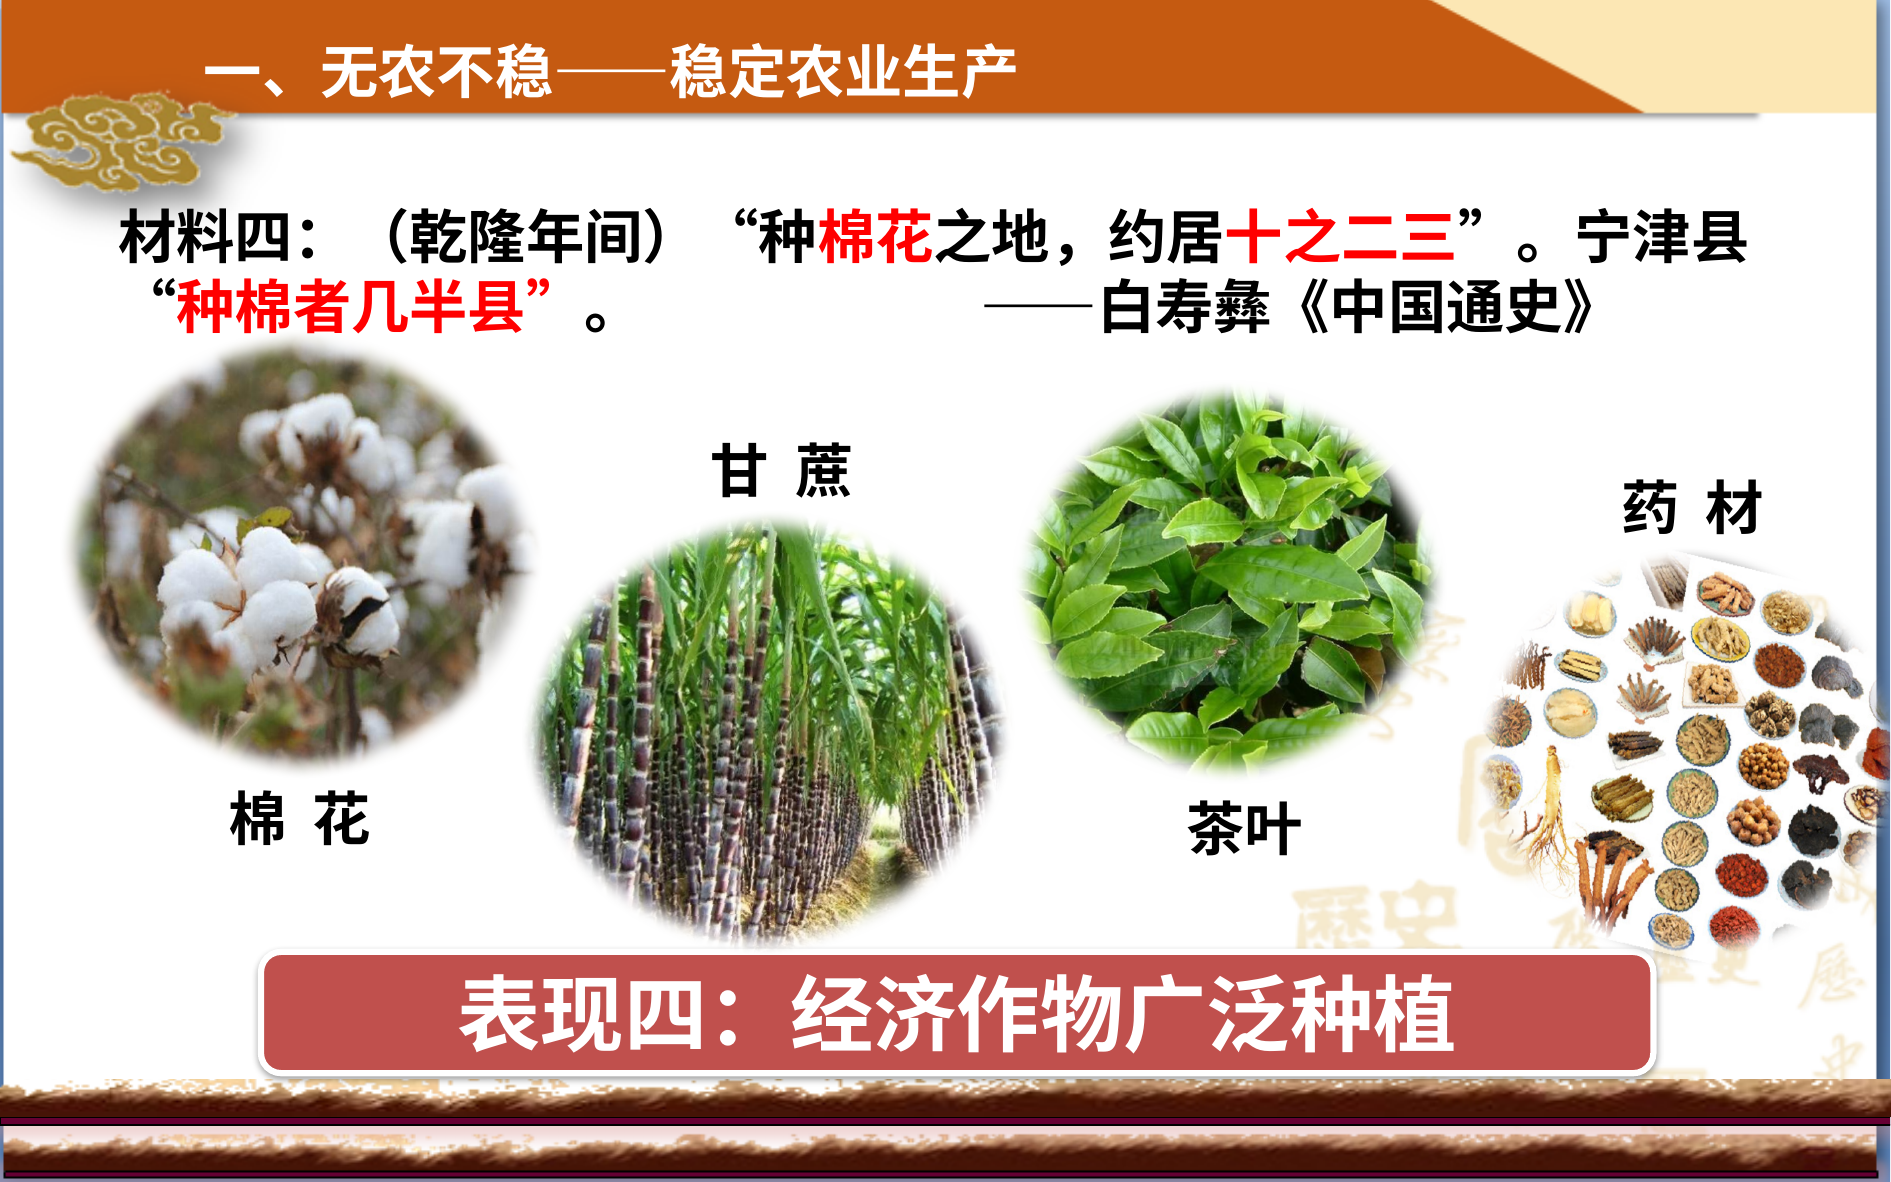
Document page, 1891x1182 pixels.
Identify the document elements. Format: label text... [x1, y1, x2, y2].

text_box 甘 蔗 [695, 426, 958, 507]
list 材料四：（乾隆年间）“种棉花之地，约居十之二三”。宁津县“种棉者几半县”。 ——白寿彝《中国通史》 [100, 190, 1814, 349]
text_box 一、无农不稳——稳定农业生产 [188, 27, 1442, 113]
text_box 表现四：经济作物广泛种植 [257, 948, 1657, 1077]
text_box 棉 花 [213, 787, 475, 859]
text_box 药 材 [1606, 464, 1869, 544]
picture [0, 0, 1891, 1117]
text_box 茶叶 [1171, 793, 1434, 870]
picture [0, 1144, 1891, 1182]
